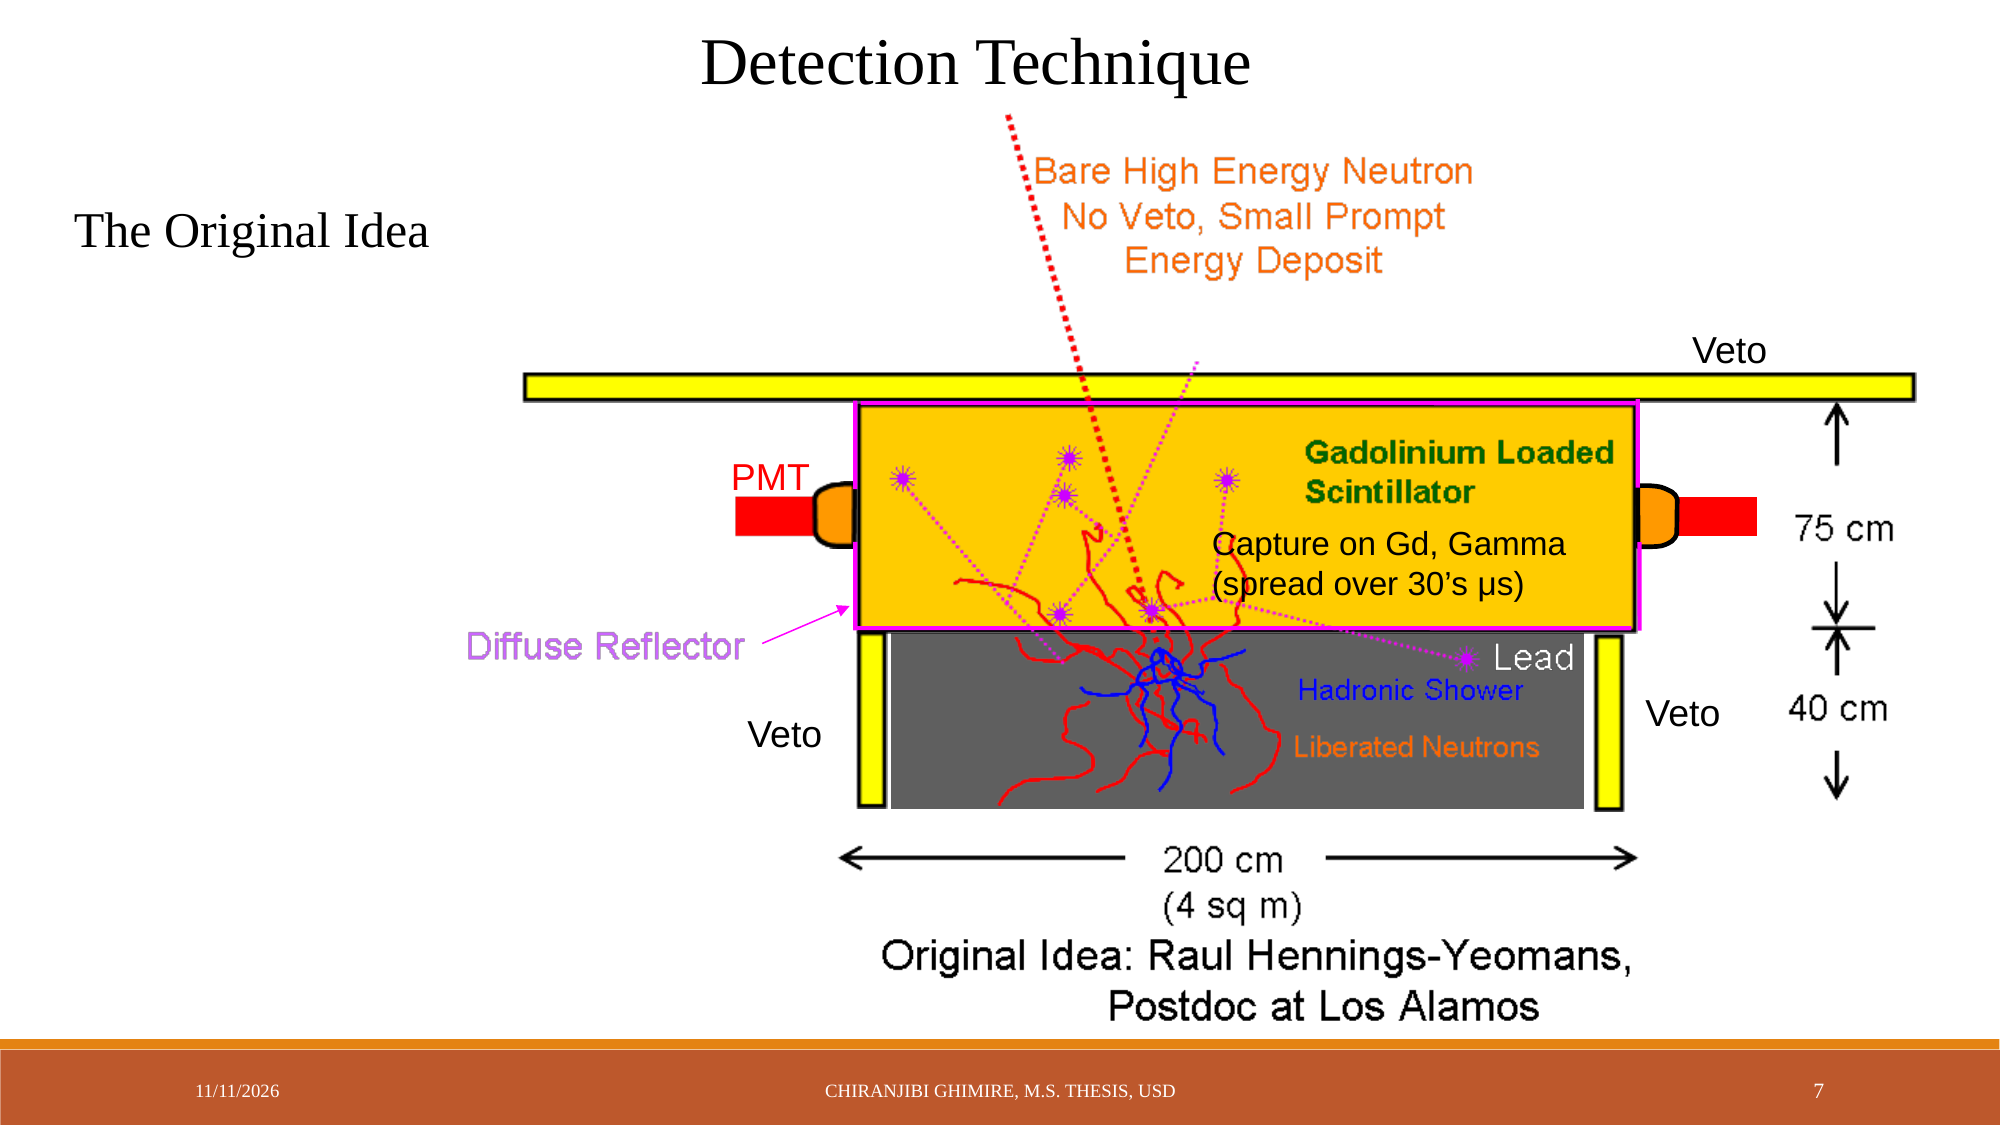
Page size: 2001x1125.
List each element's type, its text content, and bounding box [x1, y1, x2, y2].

text_box [768, 605, 850, 642]
text_box Veto [1634, 681, 1736, 742]
picture [450, 615, 759, 678]
slide_number 7 [1624, 1059, 1840, 1120]
text_box Veto [1677, 318, 1862, 367]
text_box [1637, 485, 1758, 548]
text_box PMT [715, 446, 825, 506]
text_box Veto [732, 702, 838, 763]
picture [833, 828, 1660, 1037]
picture [522, 112, 1917, 812]
text_box The Original Idea [59, 189, 578, 265]
footer Chiranjibi Ghimire, M.S. Thesis, USD [604, 1059, 1396, 1120]
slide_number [179, 1059, 586, 1120]
text_box Detection Technique [316, 10, 1629, 105]
